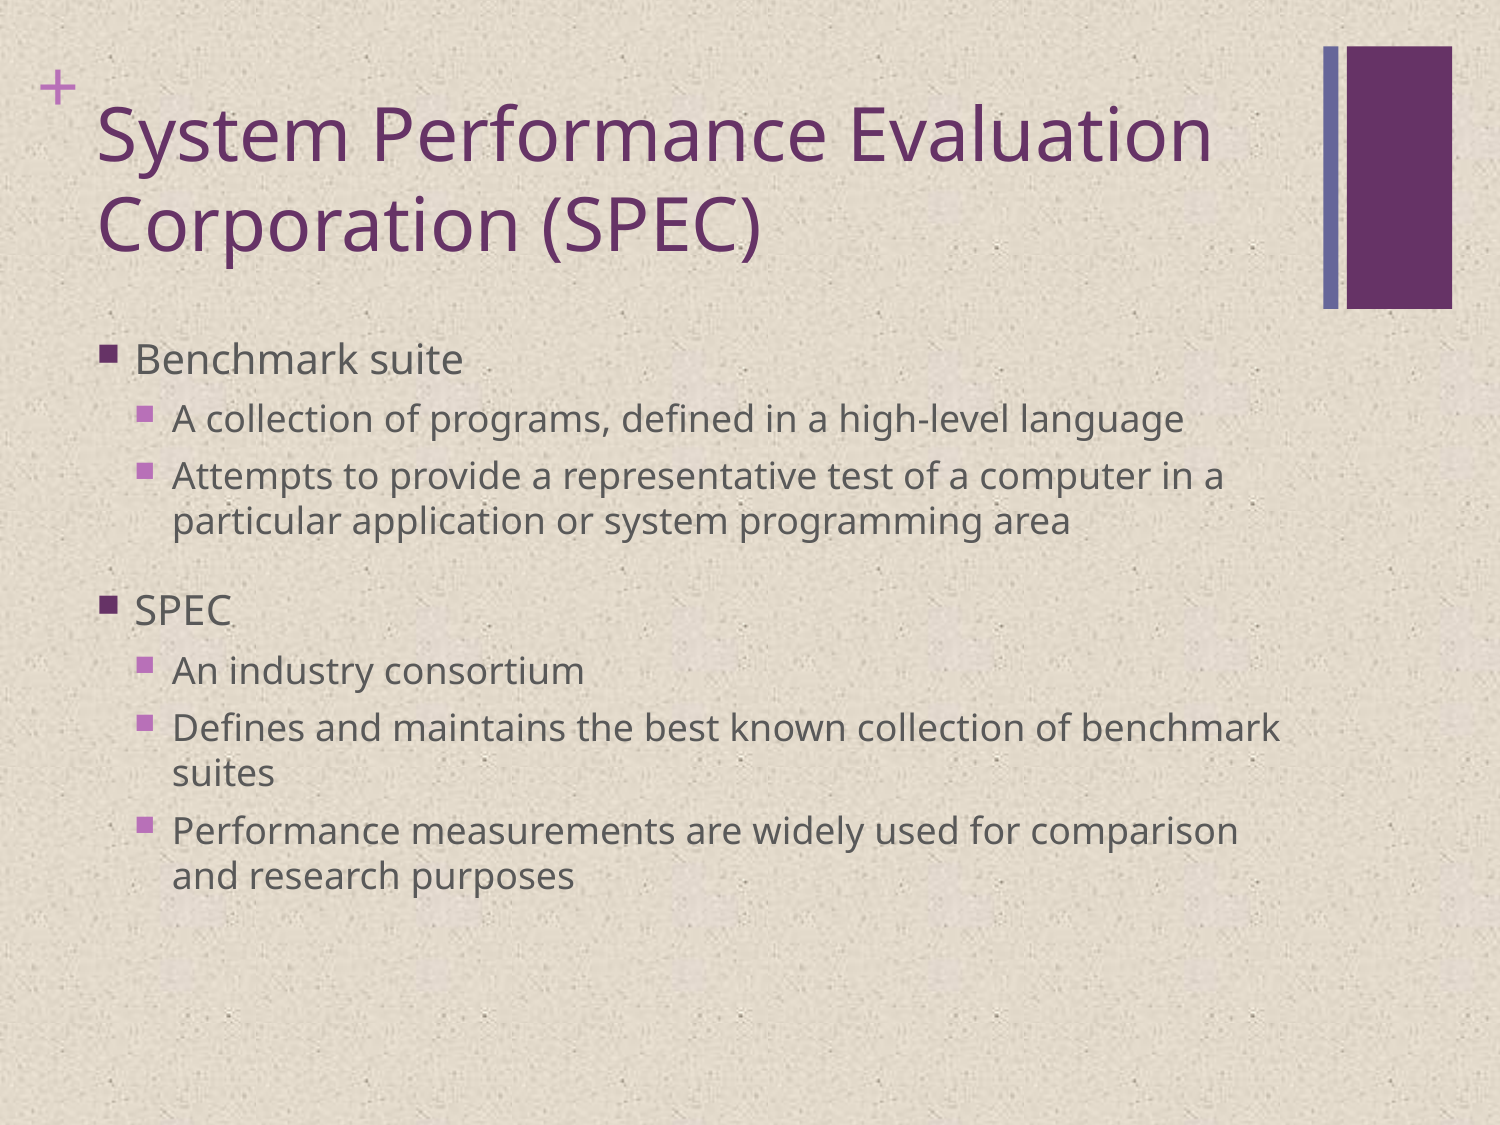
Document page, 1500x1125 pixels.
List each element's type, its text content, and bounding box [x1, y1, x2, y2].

picture [0, 0, 1500, 1125]
list Benchmark suite A collection of programs, defined in a high-level language Attempts to provide a representative test of a computer in a particular application or system programming area SPEC An industry consortium Defines and maintains the best known collection of benchmark suites Performance measurements are widely used for comparison and research purposes [81, 324, 1322, 1005]
title System Performance Evaluation Corporation (SPEC) [81, 79, 1322, 288]
